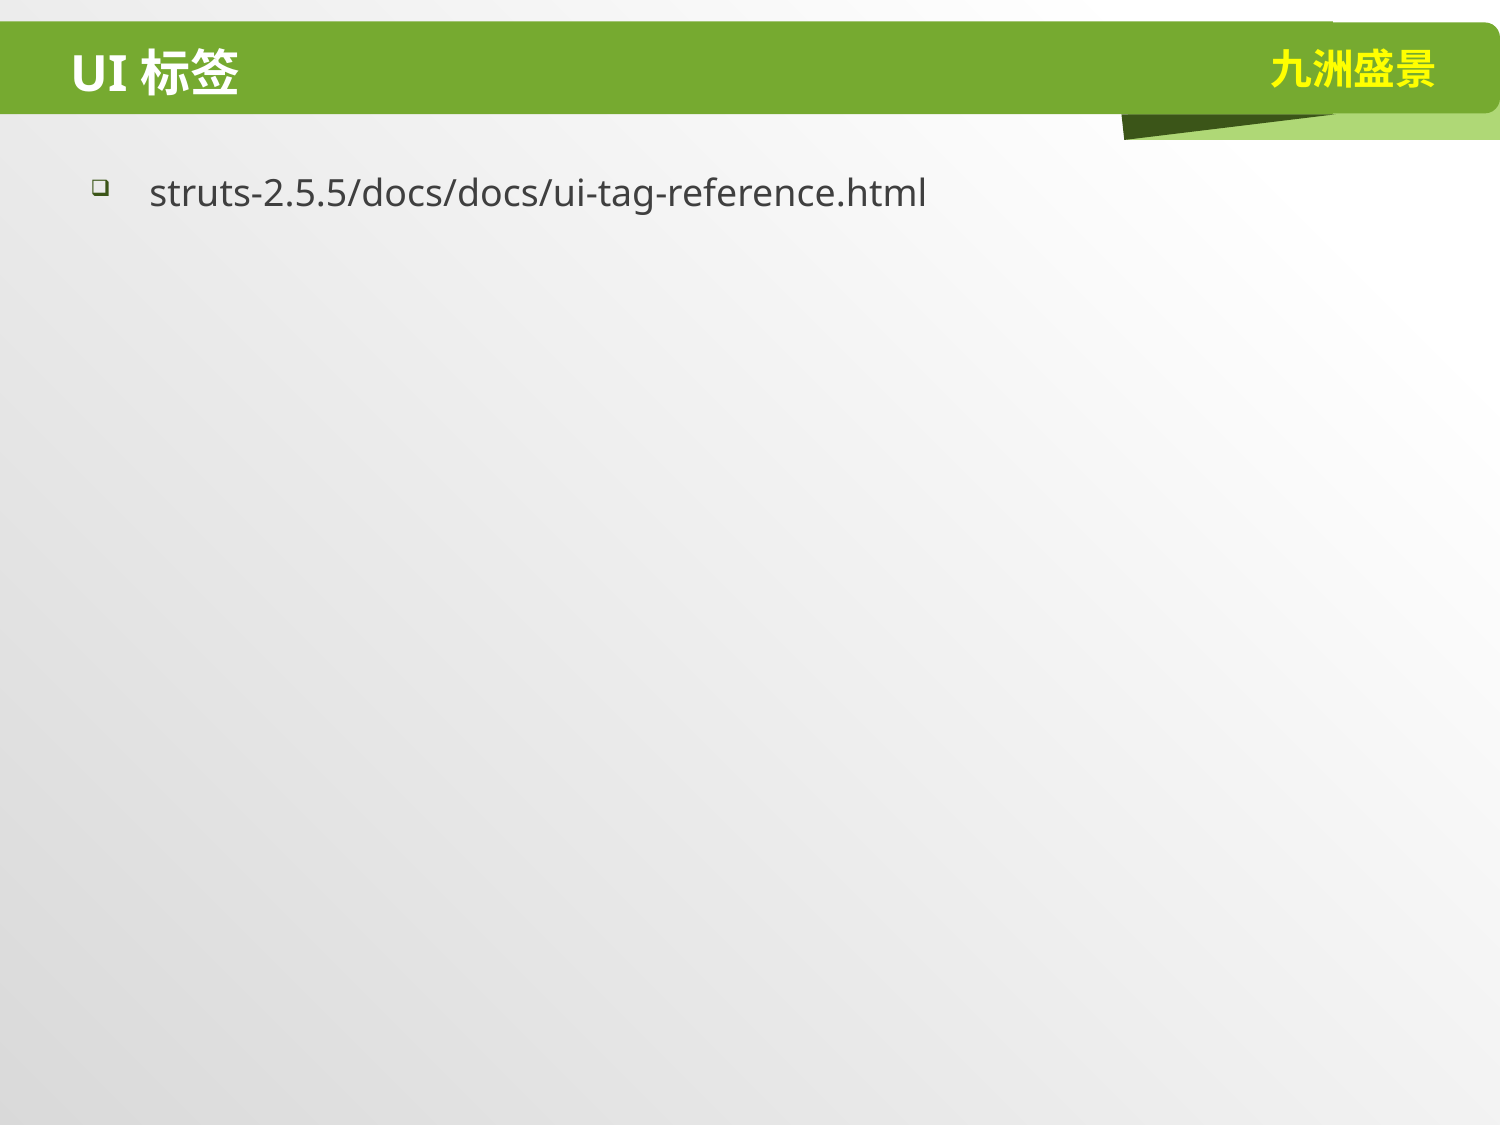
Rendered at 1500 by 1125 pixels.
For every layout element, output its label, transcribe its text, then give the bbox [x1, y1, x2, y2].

list struts-2.5.5/docs/docs/ui-tag-reference.html [75, 157, 1418, 1052]
title UI标签 [55, 25, 1318, 110]
